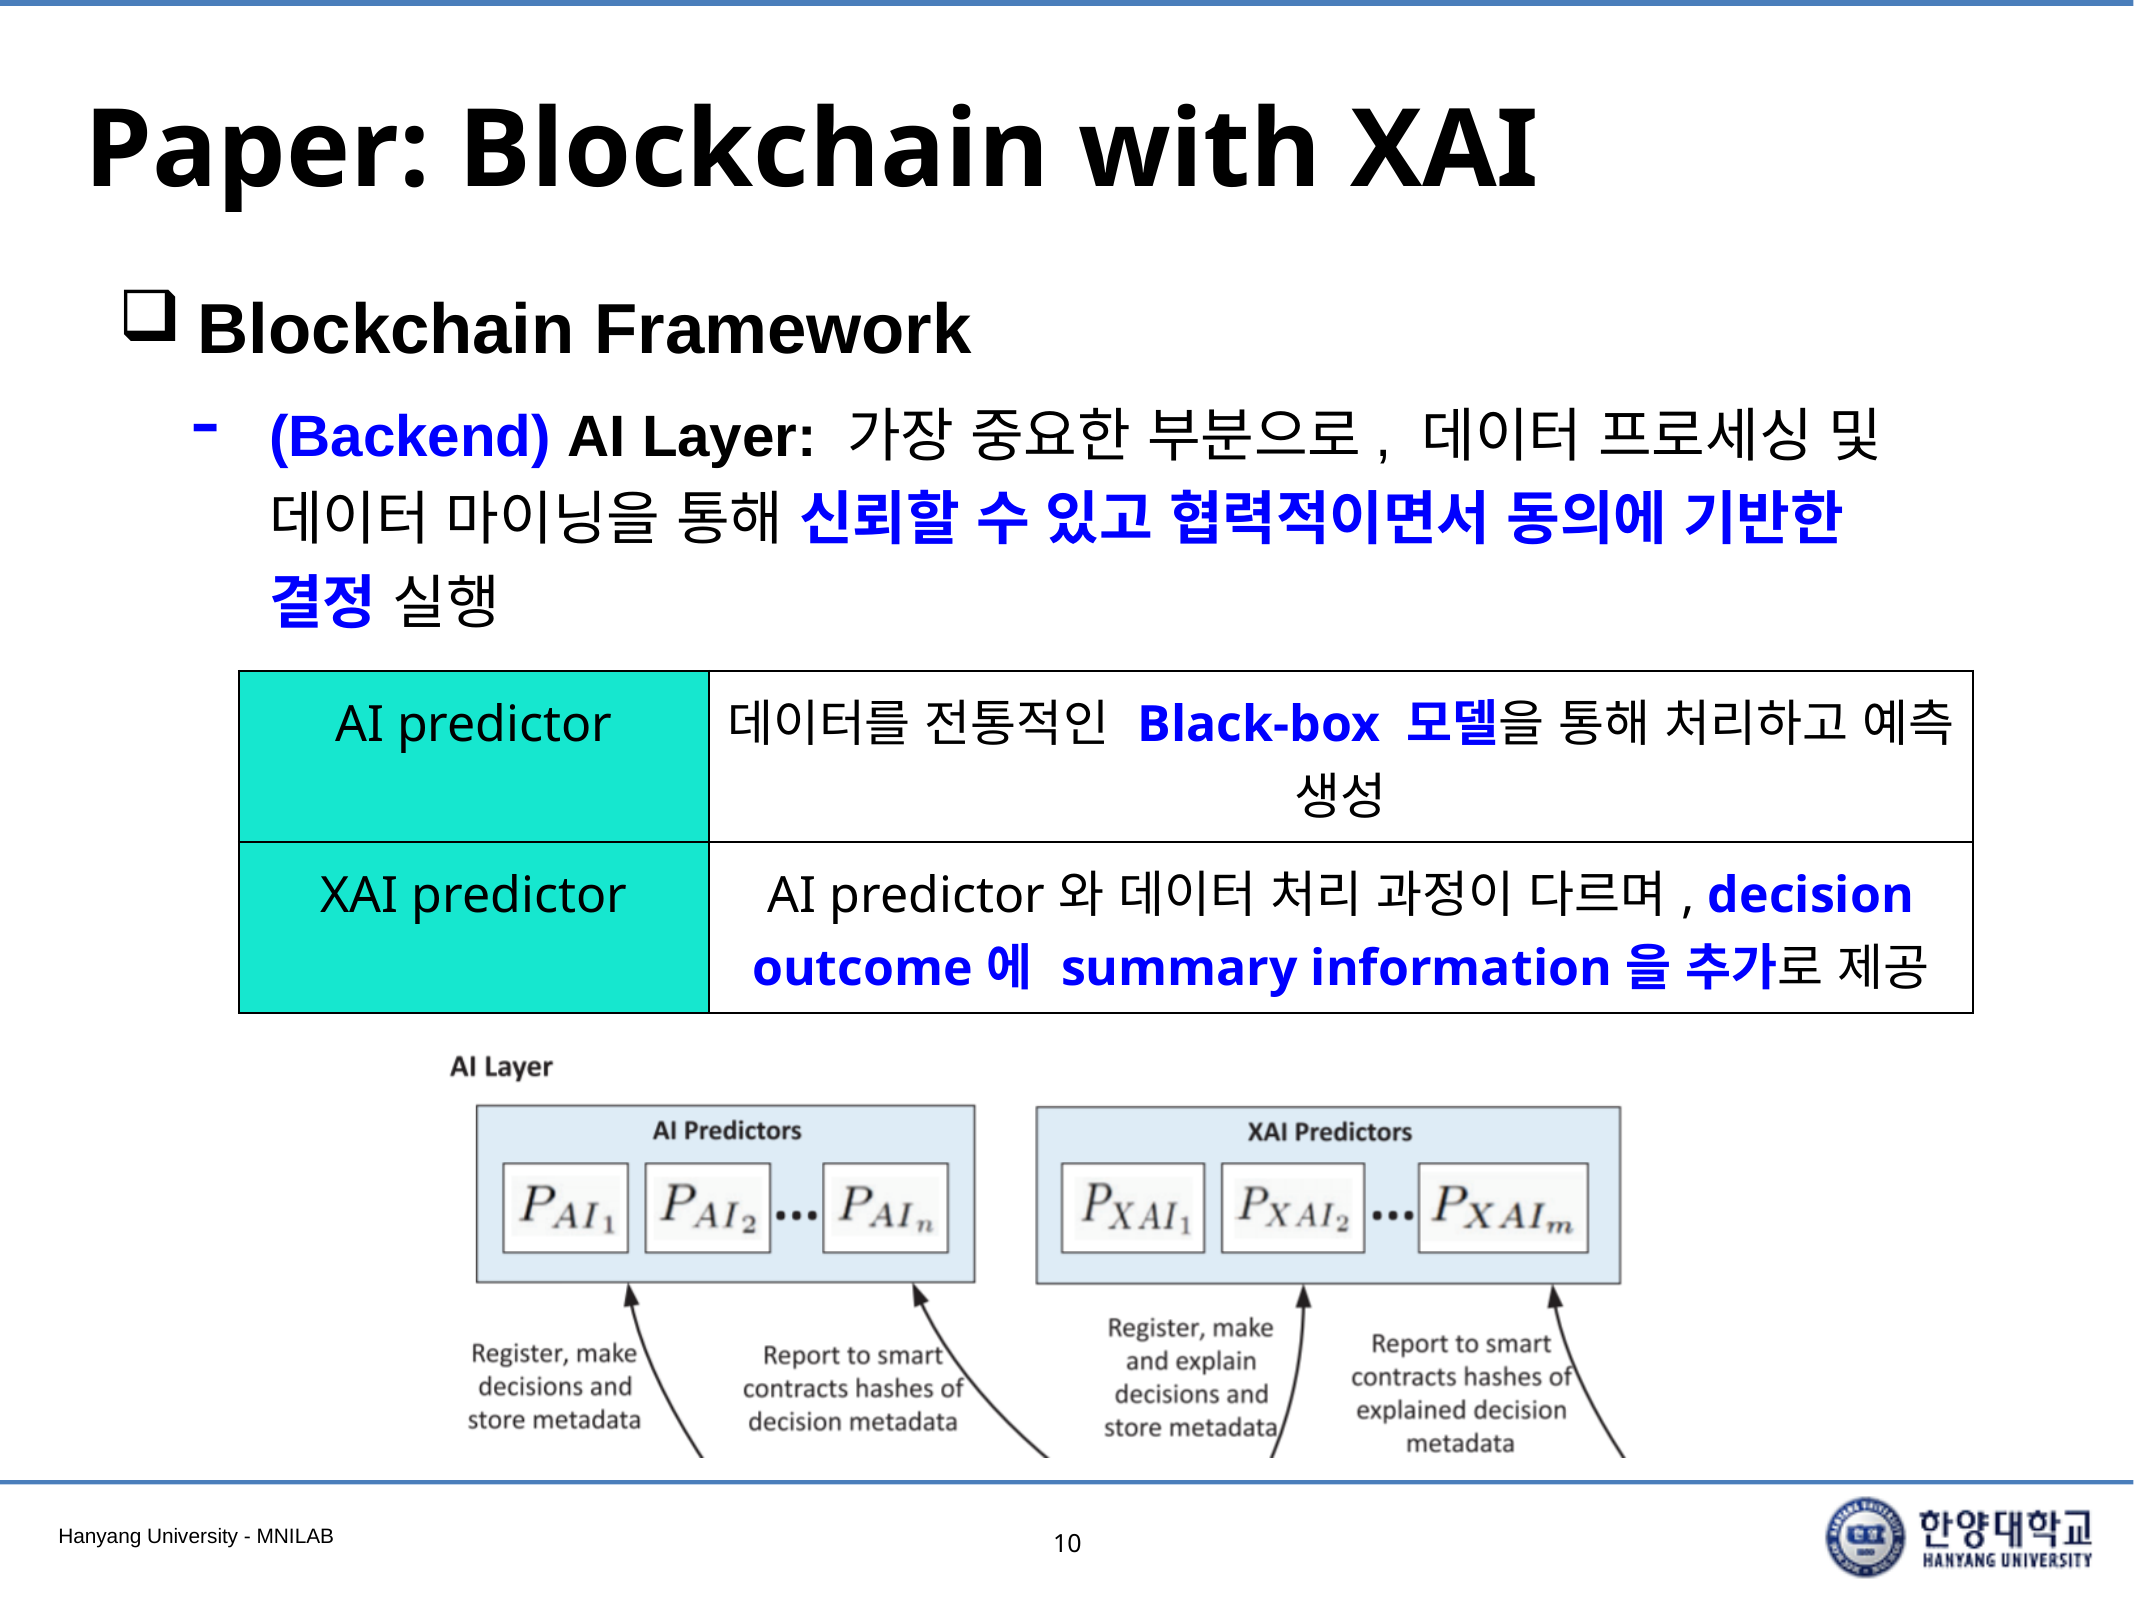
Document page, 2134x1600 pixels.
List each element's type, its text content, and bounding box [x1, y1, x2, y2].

list Blockchain Framework (Backend) AI Layer: 가장 중요한 부분으로, 데이터 프로세싱 및 데이터 마이닝을 통해 신뢰할 수 있고 협력적이면서 동의에 기반한 결정 실행 [109, 256, 1974, 673]
title Paper: Blockchain with XAI [75, 41, 2058, 245]
picture [446, 1046, 1630, 1459]
slide_number 10 [1037, 1518, 1098, 1567]
picture [1797, 1495, 2128, 1581]
